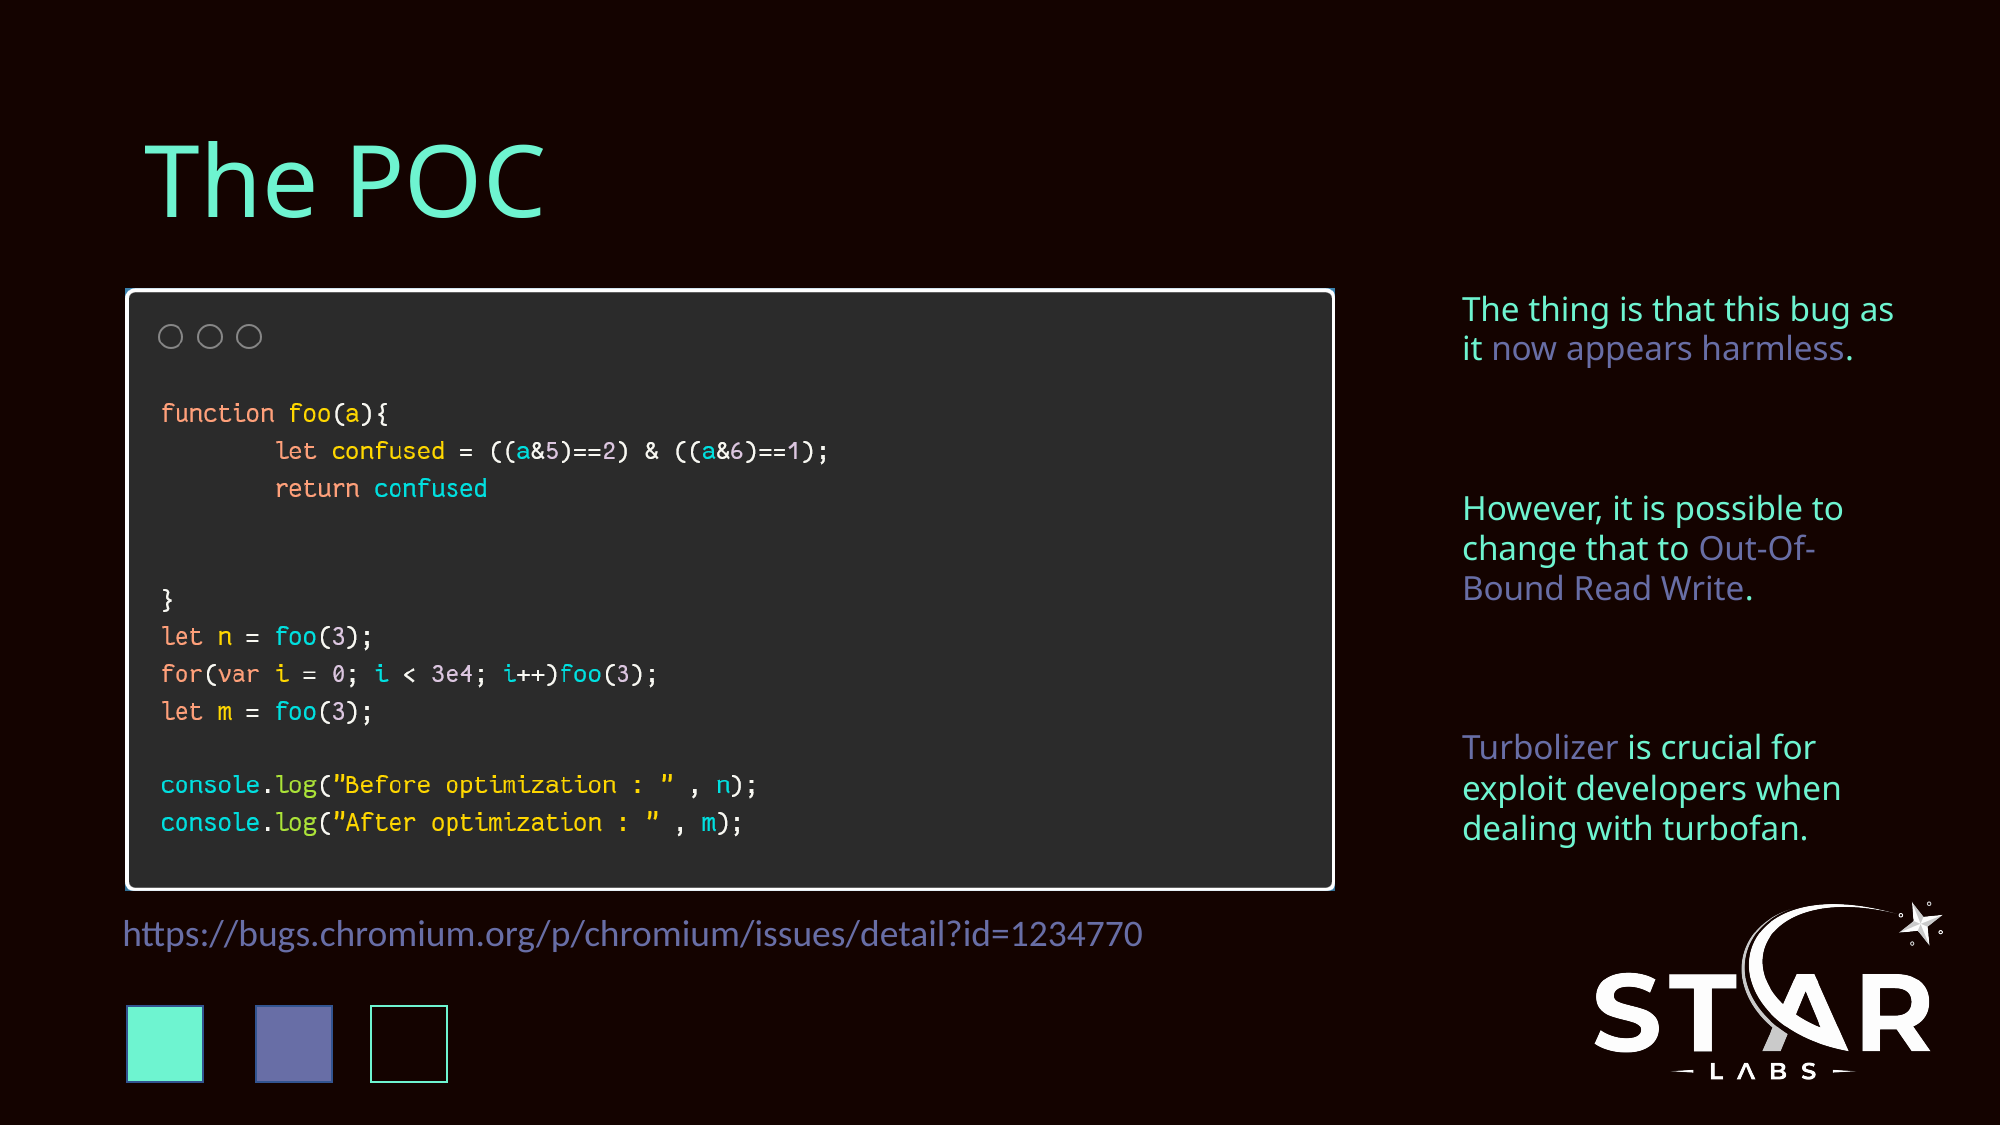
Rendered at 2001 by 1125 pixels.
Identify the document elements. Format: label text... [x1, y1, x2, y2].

text_box https://bugs.chromium.org/p/chromium/issues/detail?id=1234770 [325, 901, 1226, 962]
title The POC [130, 76, 1855, 294]
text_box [248, 883, 325, 1125]
text_box The thing is that this bug as it now appears harmless. However, it is possible to change that to Out-Of-Bound Read Write. Turbolizer is crucial for exploit developers when dealing with turbofan. [1447, 280, 1913, 696]
text_box https://bugs.chromium.org/p/chromium/issues/detail?id=1234770 [107, 901, 248, 962]
picture [125, 288, 1335, 892]
picture [1440, 696, 2000, 1125]
